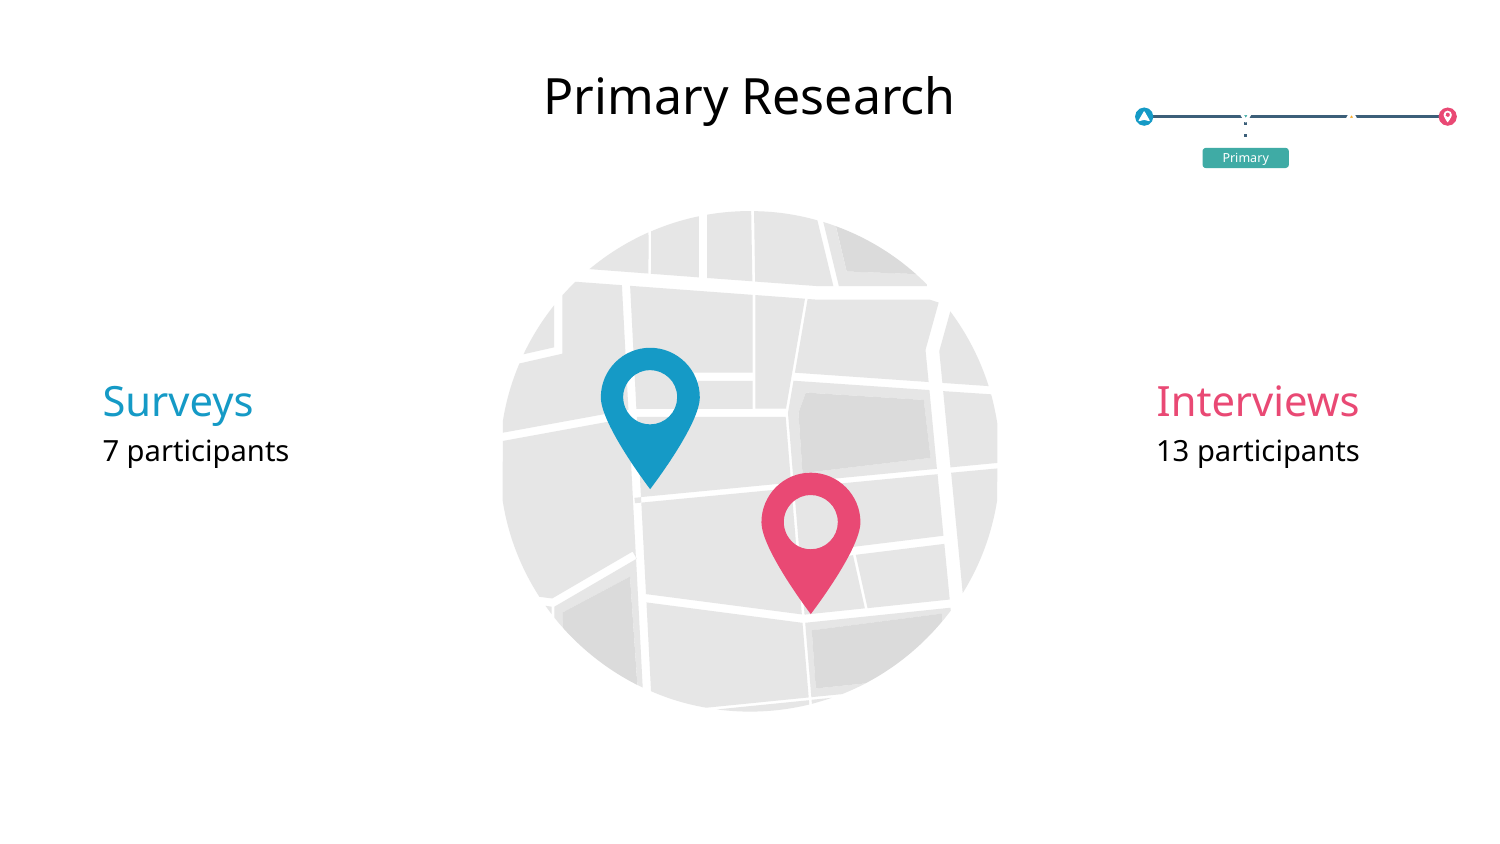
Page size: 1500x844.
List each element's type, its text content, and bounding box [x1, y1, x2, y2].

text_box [502, 210, 998, 712]
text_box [1134, 107, 1458, 169]
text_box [87, 347, 701, 615]
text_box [761, 374, 1376, 615]
title Primary Research [348, 63, 1152, 127]
